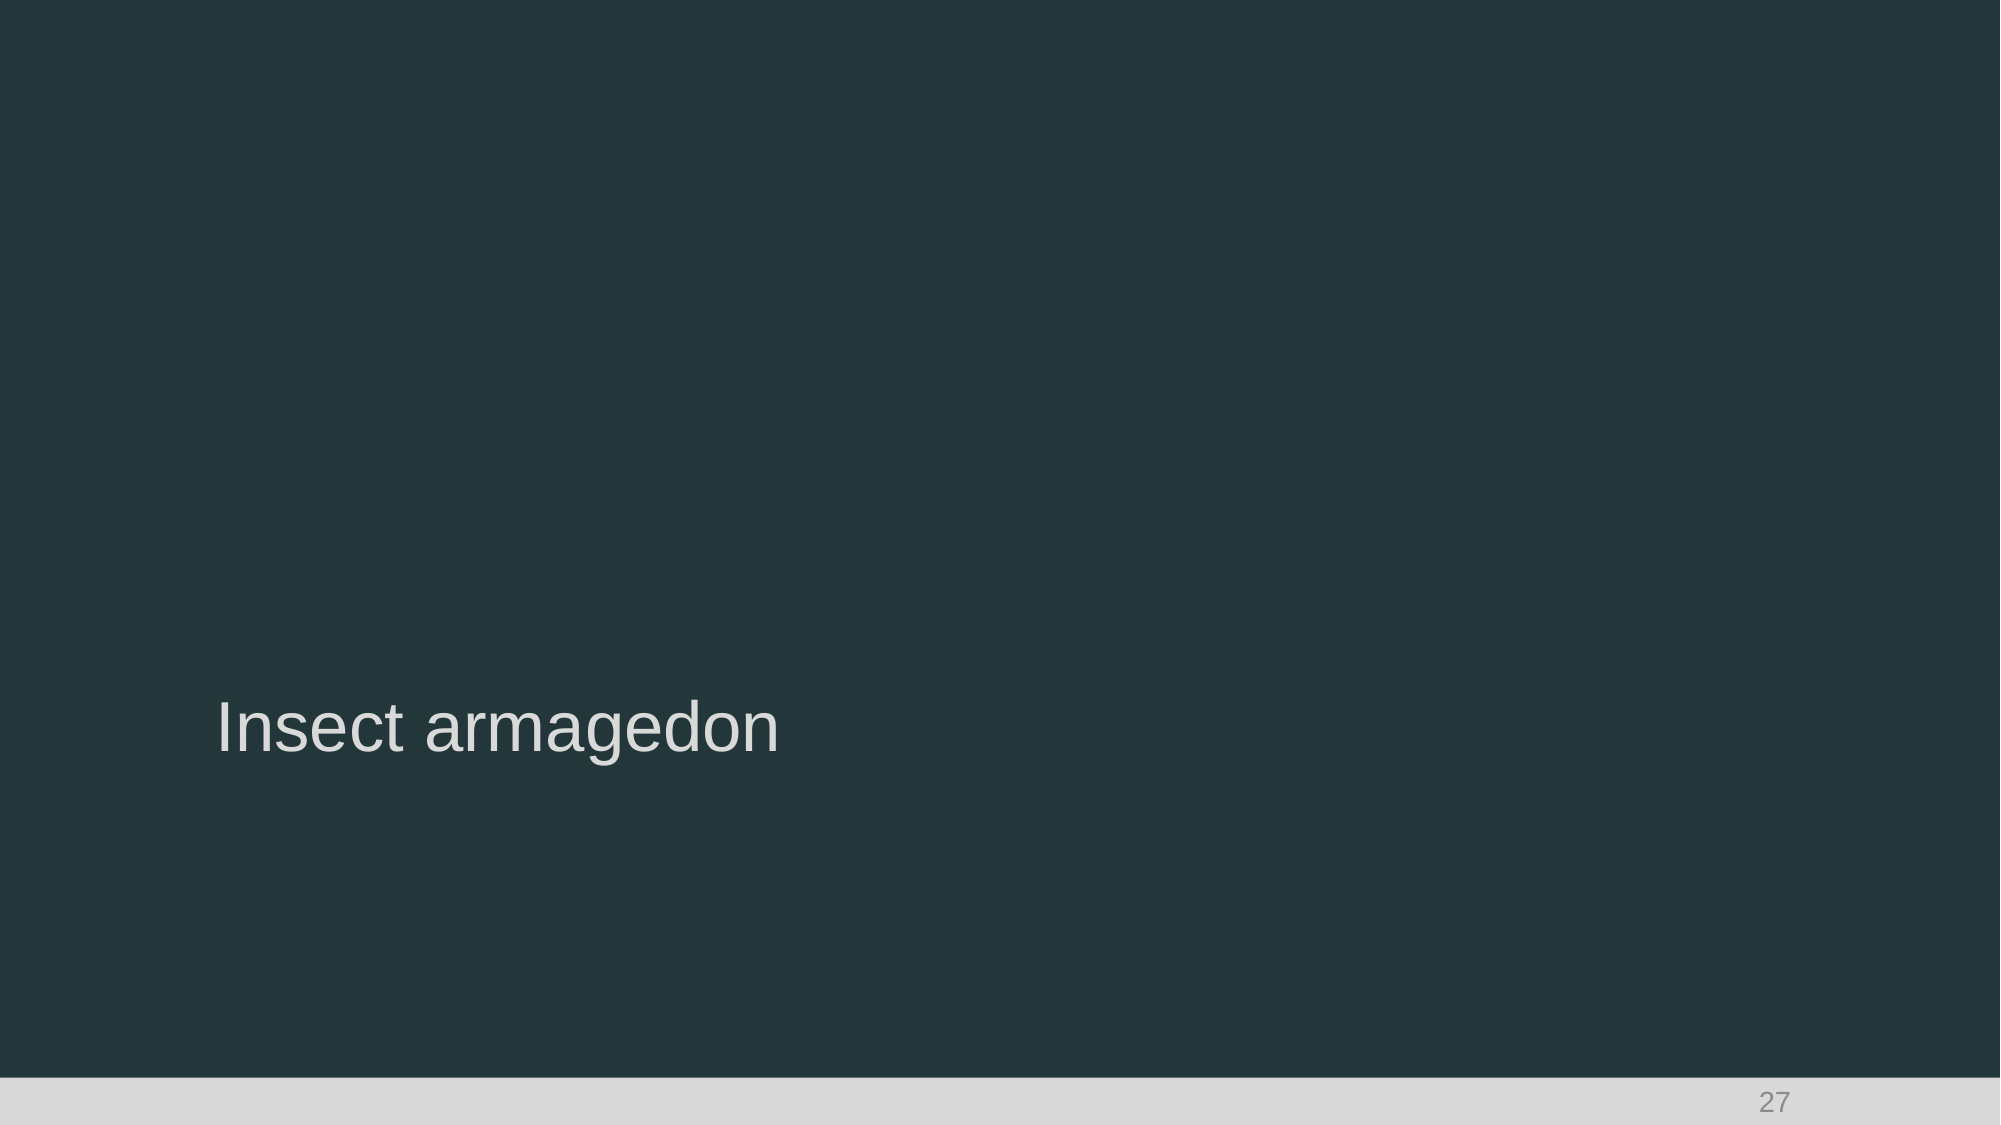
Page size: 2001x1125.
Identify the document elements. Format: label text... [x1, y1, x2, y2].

slide_number 27 [1550, 1077, 2000, 1125]
title Insect armagedon [200, 306, 1926, 775]
footer [0, 1077, 1550, 1125]
